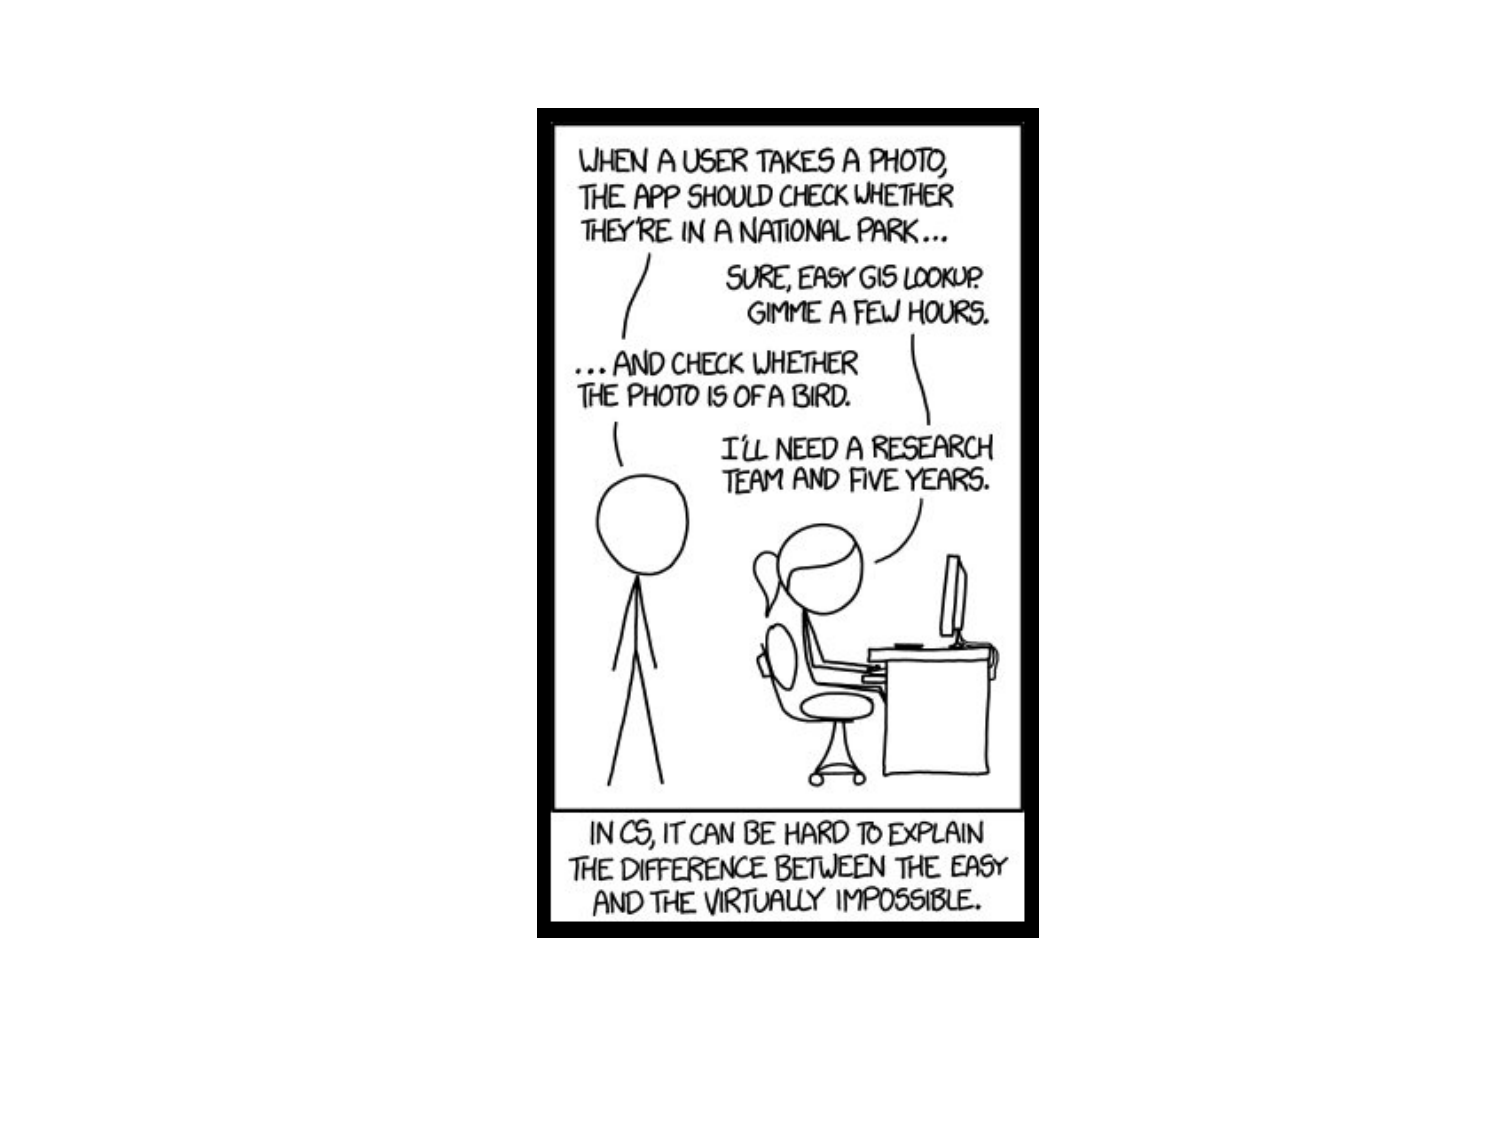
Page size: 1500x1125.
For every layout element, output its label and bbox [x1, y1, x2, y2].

picture [537, 108, 1039, 938]
